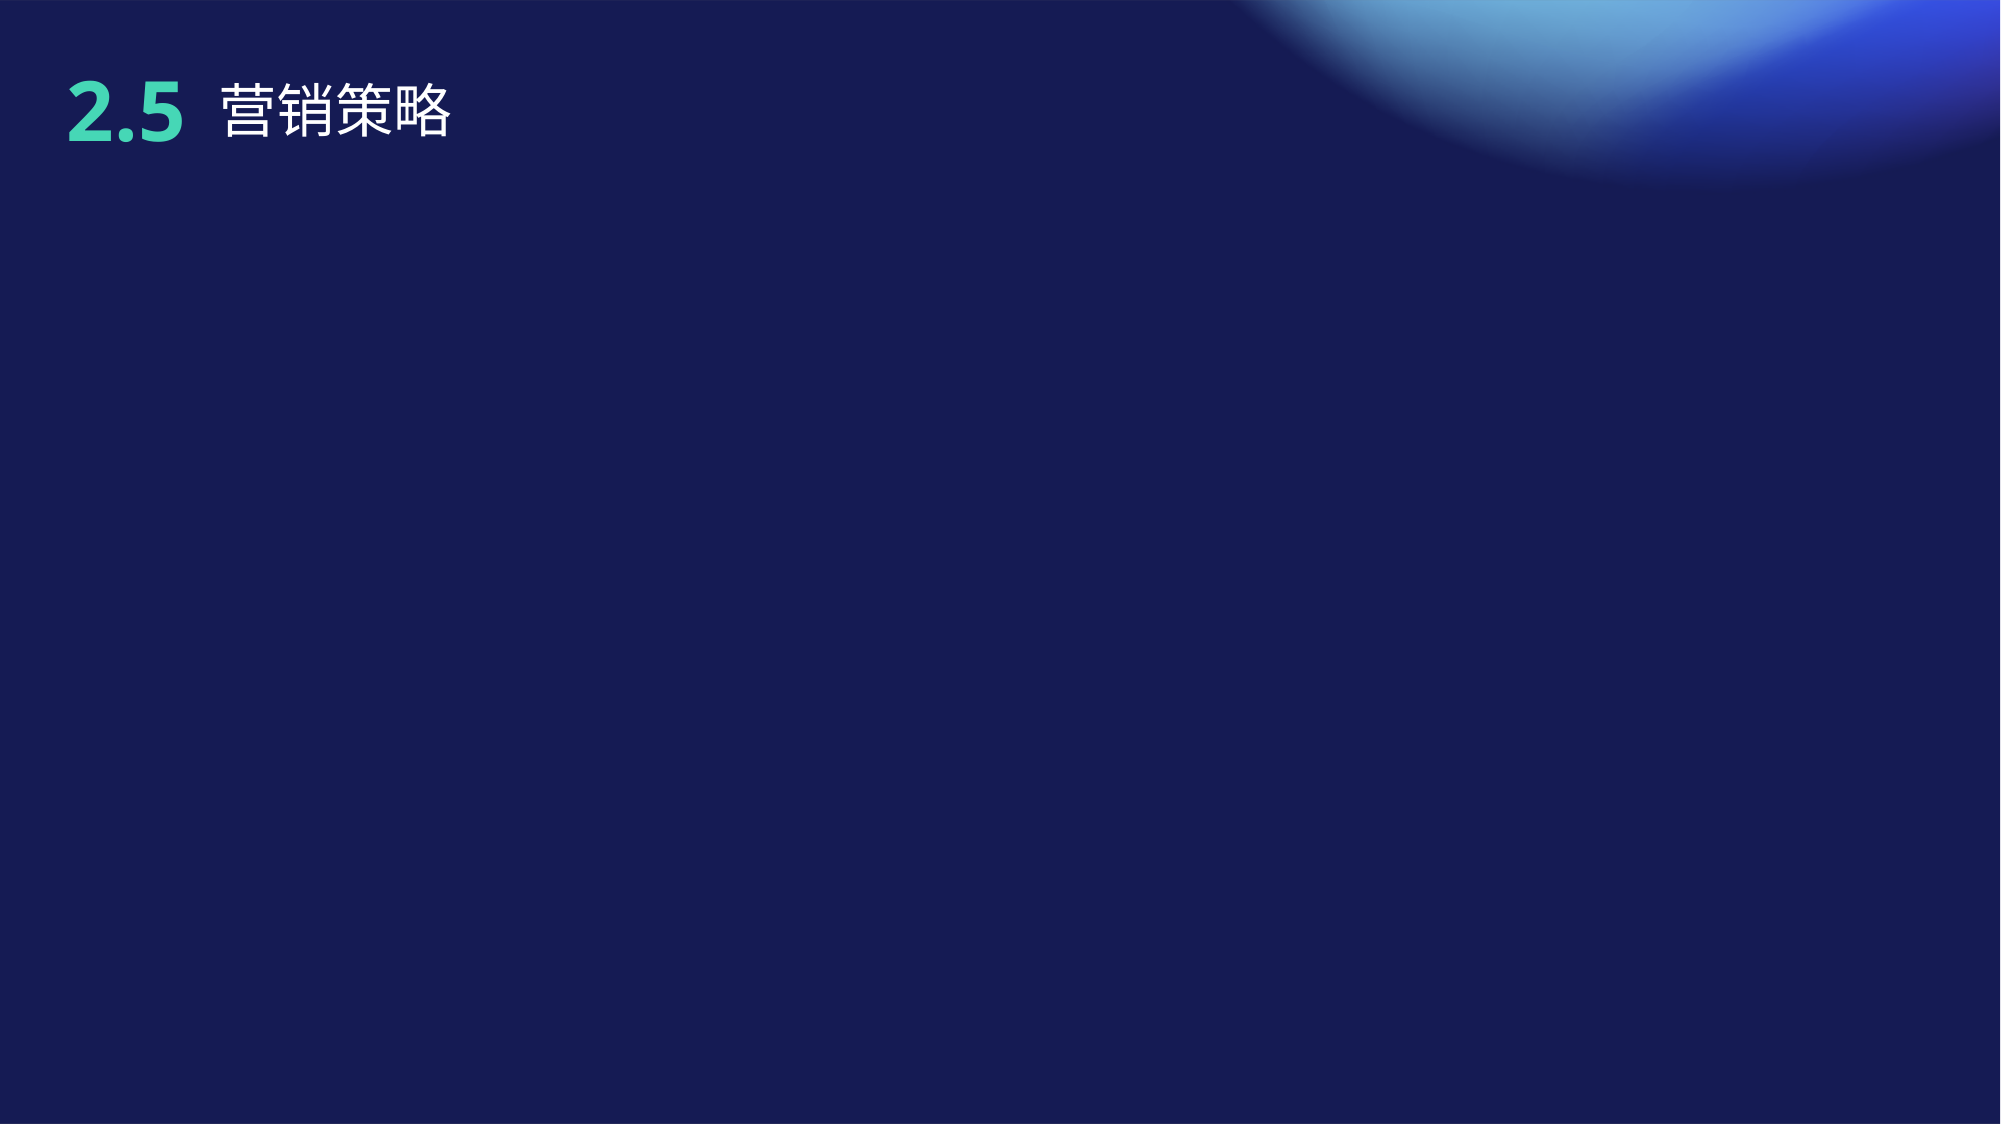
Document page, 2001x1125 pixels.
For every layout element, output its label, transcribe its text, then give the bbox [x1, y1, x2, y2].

text_box 2.5 [33, 50, 220, 165]
picture [0, 0, 2001, 1125]
text_box 营销策略 [220, 66, 625, 152]
